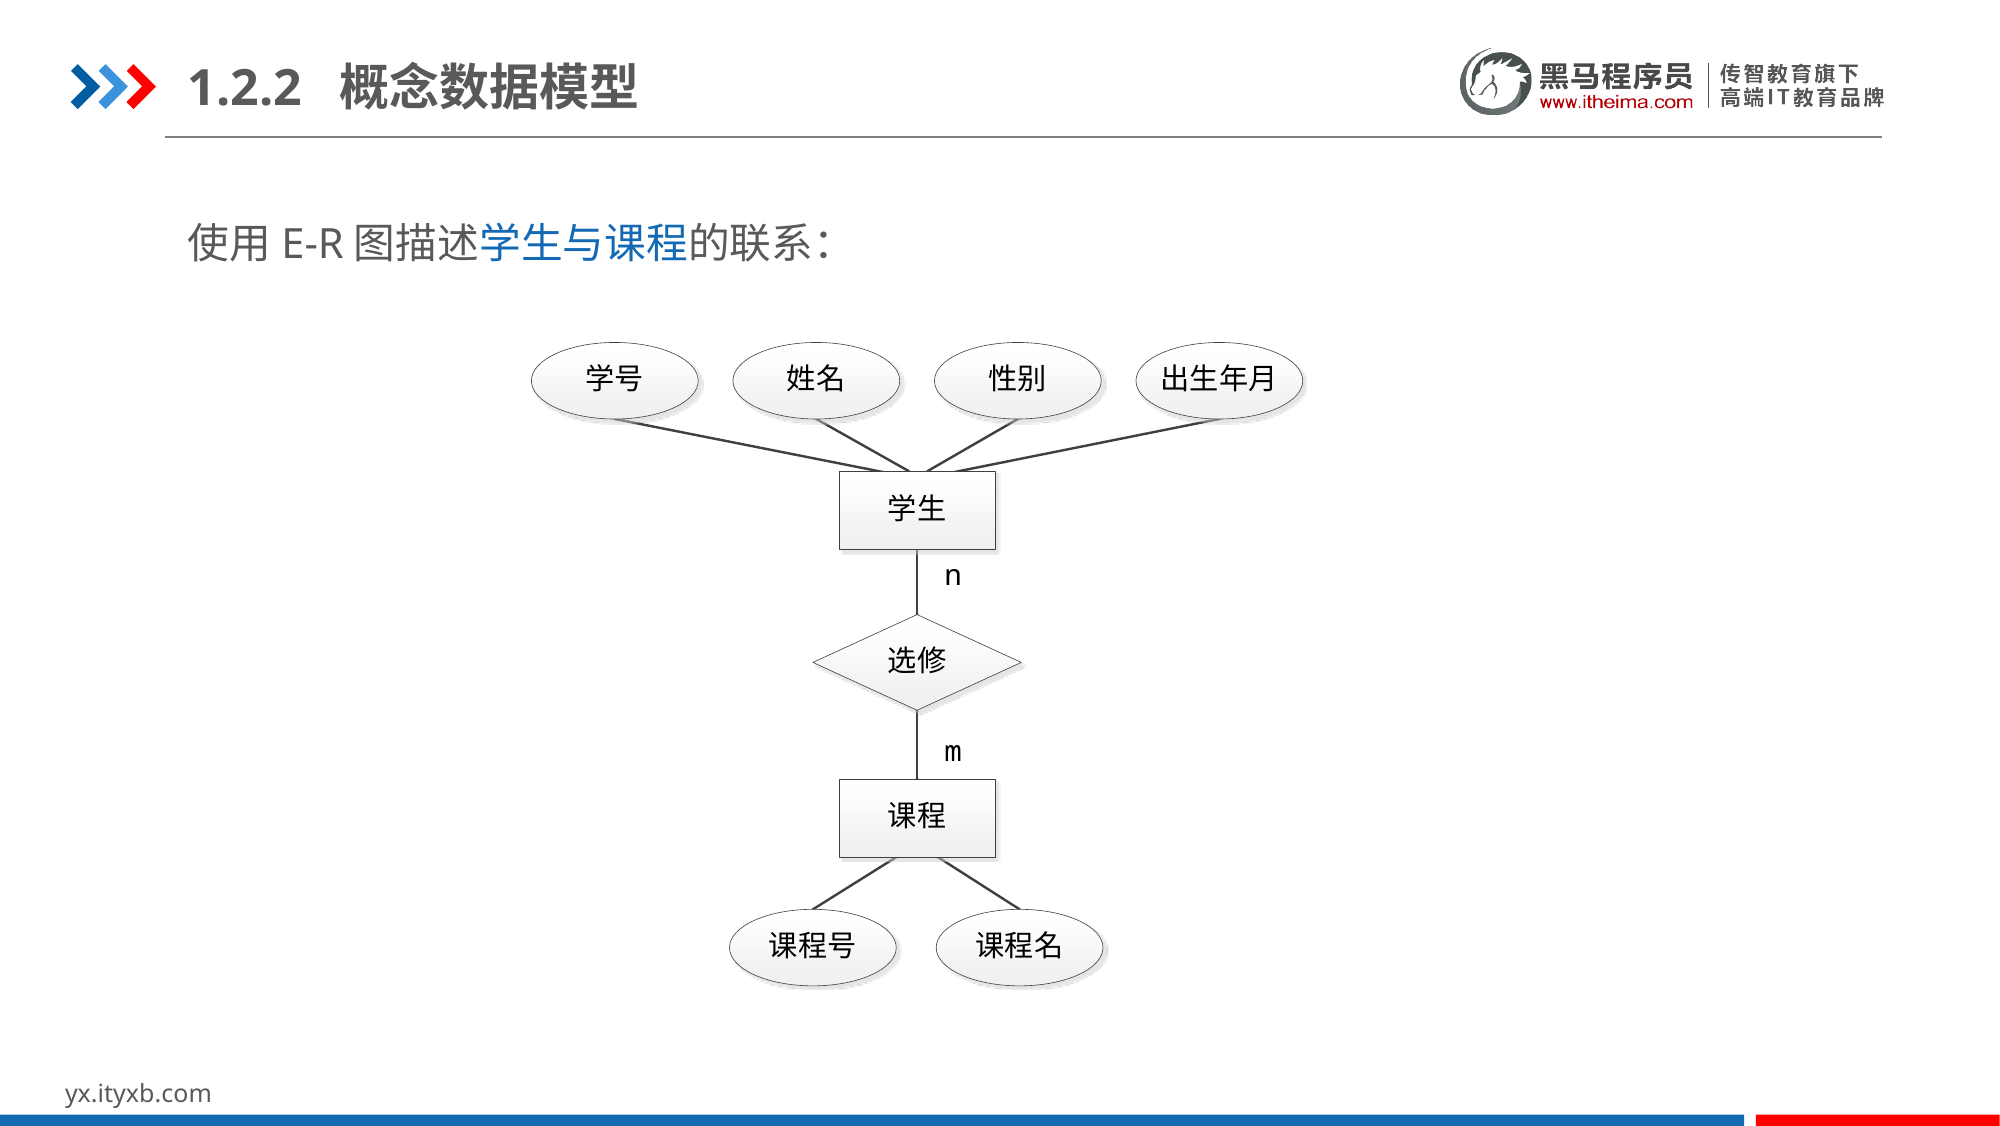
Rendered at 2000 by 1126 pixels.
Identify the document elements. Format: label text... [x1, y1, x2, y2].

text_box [527, 338, 1308, 991]
text_box 1.2.2 概念数据模型 [187, 43, 827, 127]
text_box 使用E-R图描述学生与课程的联系： [173, 184, 1839, 275]
picture [1460, 48, 1887, 115]
